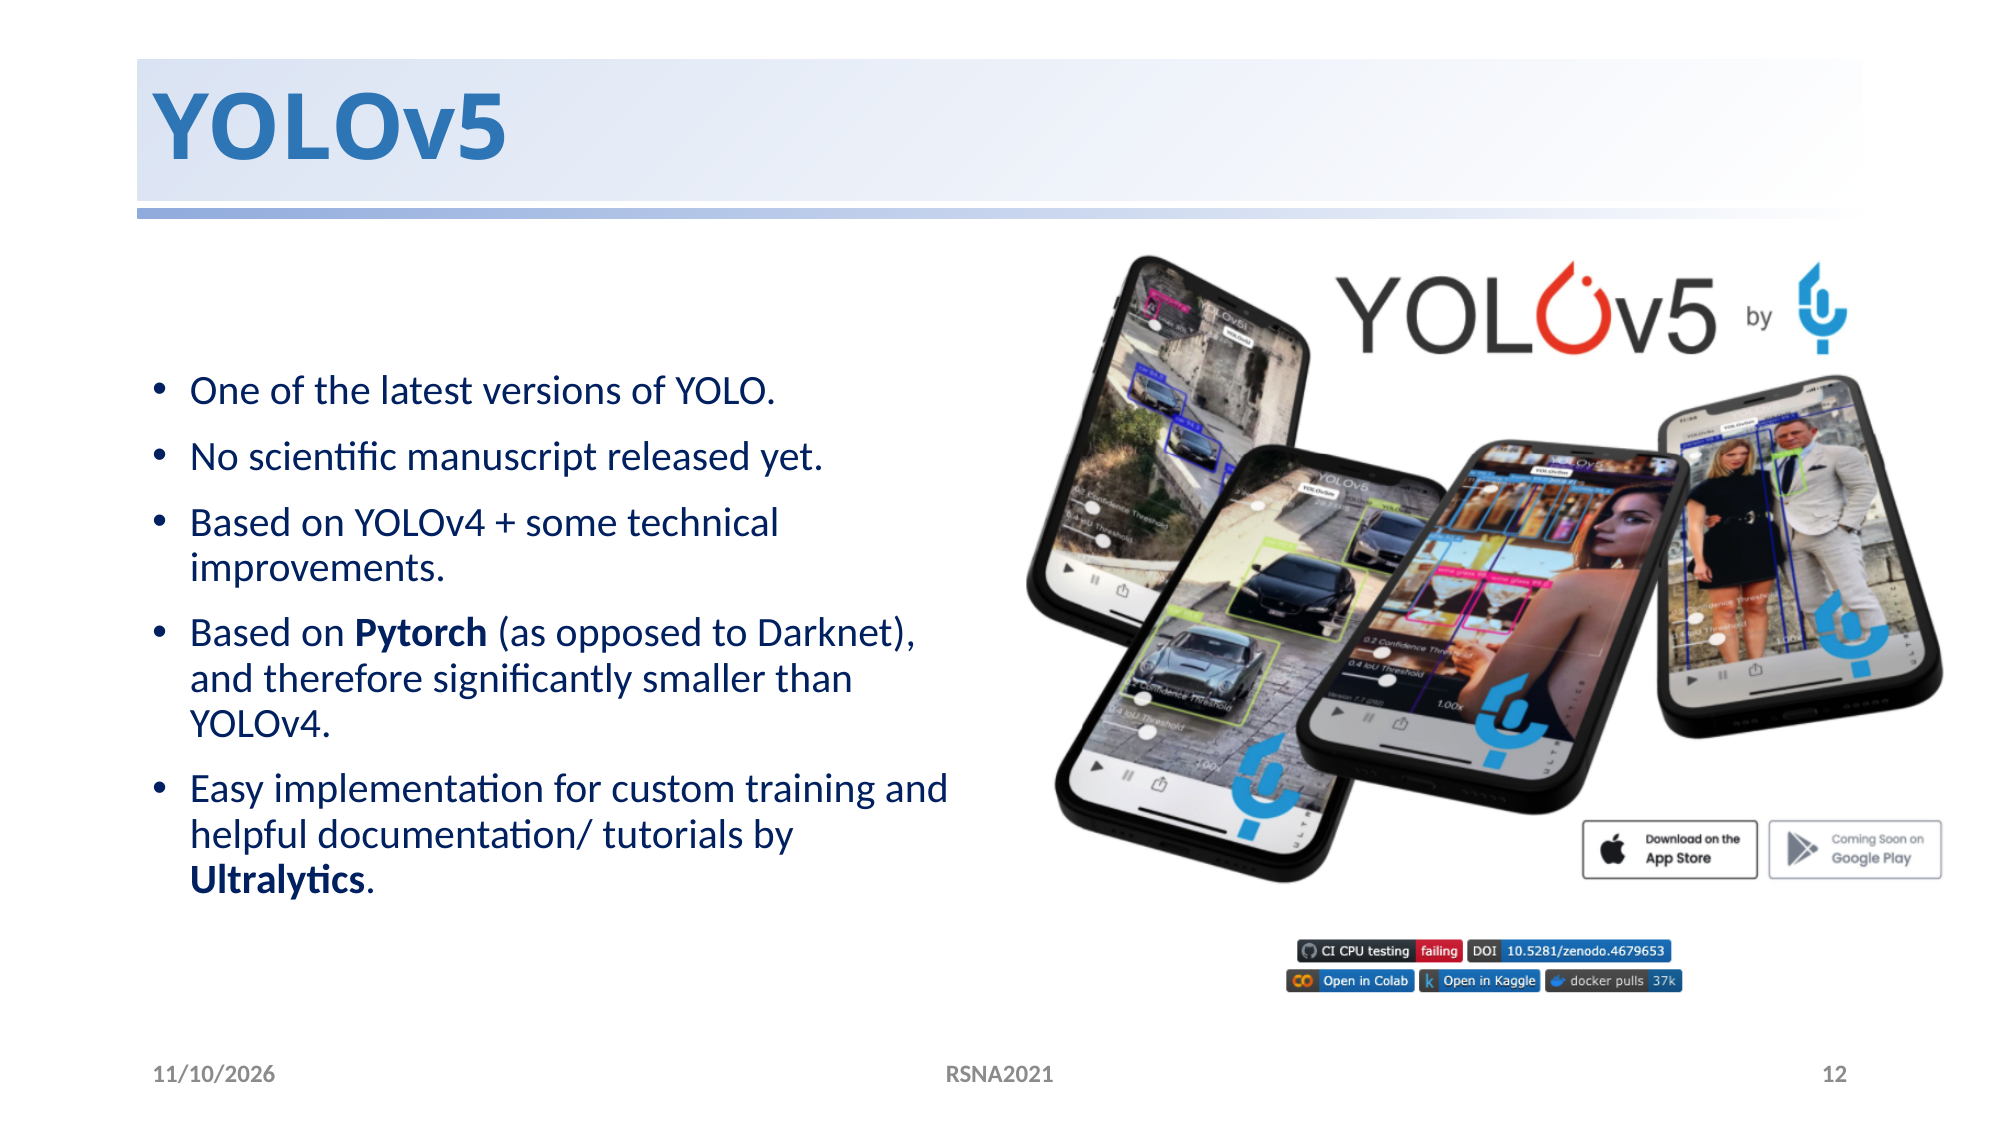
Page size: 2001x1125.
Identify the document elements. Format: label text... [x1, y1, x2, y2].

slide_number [137, 1042, 588, 1103]
footer RSNA2021 [662, 1042, 1338, 1103]
title YOLOv5 [137, 59, 1863, 201]
slide_number 12 [1412, 1042, 1863, 1103]
text_box One of the latest versions of YOLO. No scientific manuscript released yet. Based on YOLOv4 + some technical improvements. Based on Pytorch (as opposed to Darknet), and therefore significantly smaller than YOLOv4. Easy implementation for custom training and helpful documentation/ tutorials by Ultralytics. [137, 256, 999, 1014]
picture [999, 242, 1973, 1014]
